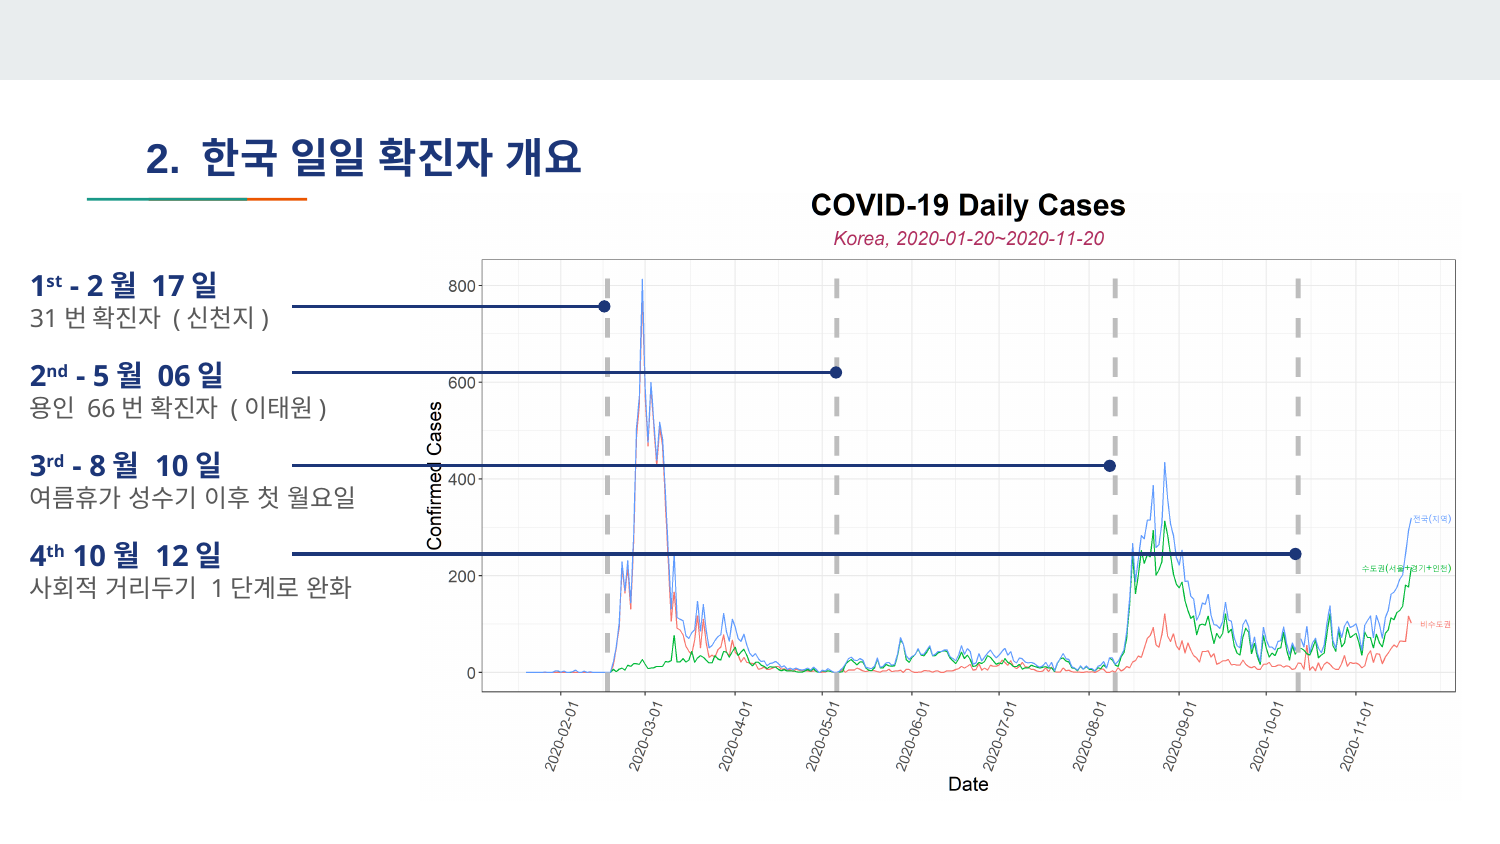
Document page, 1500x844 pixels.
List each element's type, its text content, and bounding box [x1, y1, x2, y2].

text_box 2. 한국 일일 확진자 개요 [130, 99, 598, 190]
picture [419, 192, 1462, 801]
list 1st - 2월 17일 31번 확진자 (신천지) 2nd - 5월 06일 용인 66번 확진자 (이태원) 3rd - 8월 10일 여름휴가 성수기 이후 첫 월요일 4th 10월 12일 사회적 거리두기 1단계로 완화 [14, 252, 412, 801]
